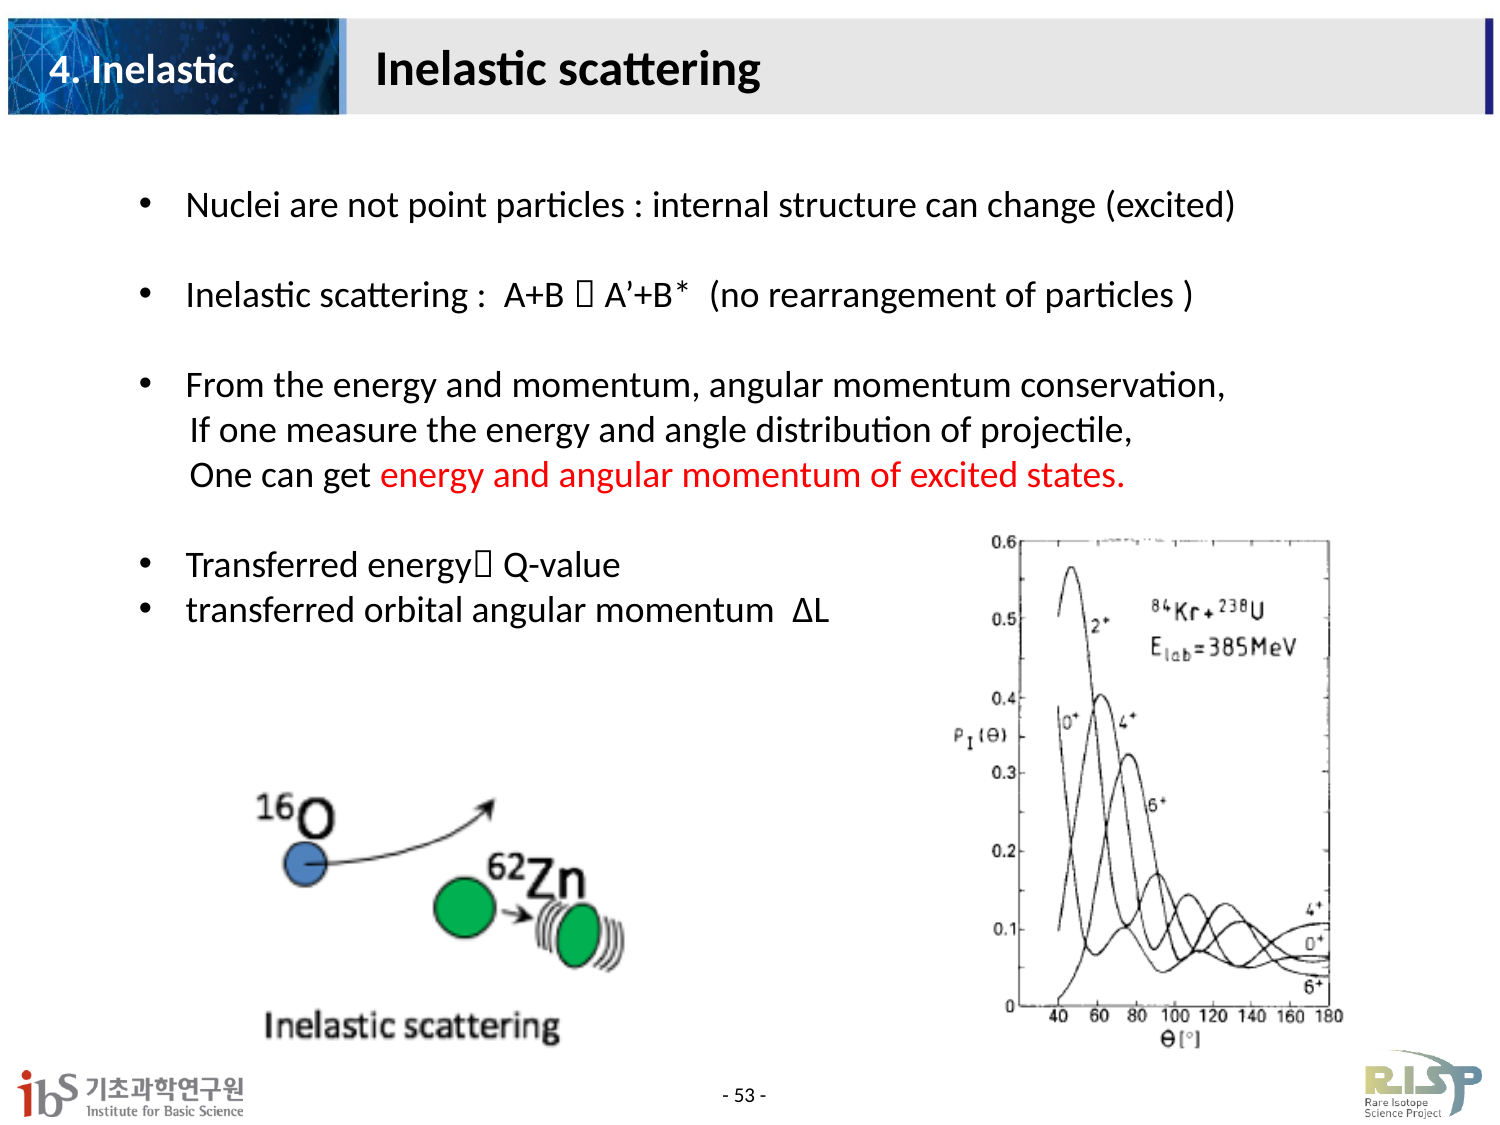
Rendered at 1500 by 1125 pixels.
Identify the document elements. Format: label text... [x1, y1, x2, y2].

picture [17, 1070, 243, 1117]
picture [2, 10, 1500, 130]
picture [950, 516, 1482, 1119]
text_box Nuclei are not point particles : internal structure can change (excited) Inelastic scattering : A+B  A’+B* (no rearrangement of particles ) From the energy and momentum, angular momentum conservation, If one measure the energy and angle distribution of projectile, One can get energy and angular momentum of excited states. Transferred energy Q-value transferred orbital angular momentum ΔL [123, 172, 1317, 638]
picture [242, 762, 644, 1056]
